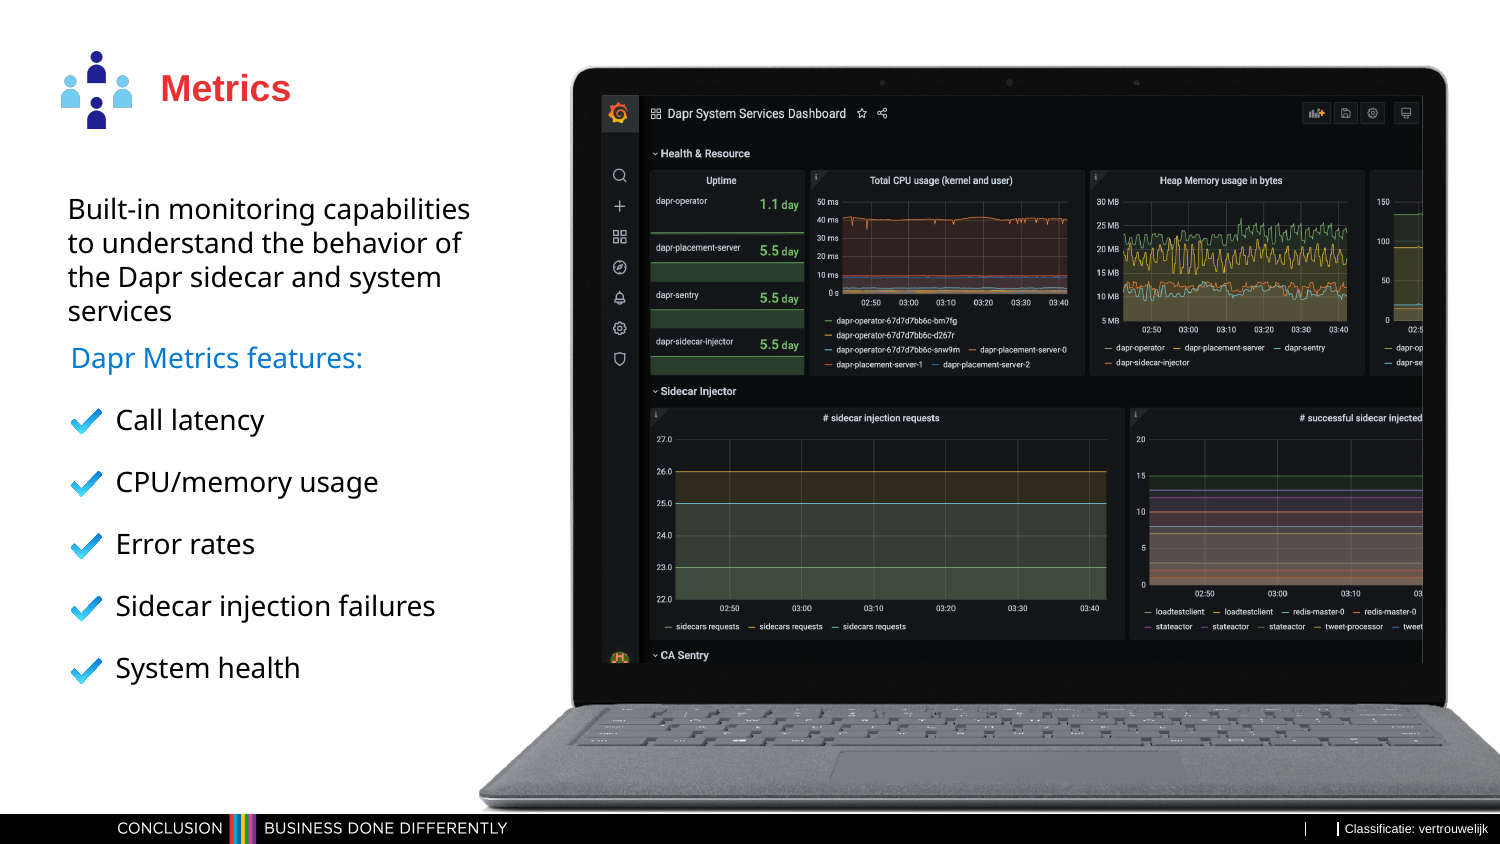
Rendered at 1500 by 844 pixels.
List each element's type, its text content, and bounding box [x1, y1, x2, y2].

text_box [70, 340, 525, 721]
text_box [459, 0, 1500, 844]
picture [239, 814, 459, 844]
title Metrics [160, 56, 459, 125]
picture [0, 814, 236, 844]
picture [61, 51, 132, 129]
text_box Built-in monitoring capabilities to understand the behavior of the Dapr sidecar and system services [52, 184, 459, 334]
